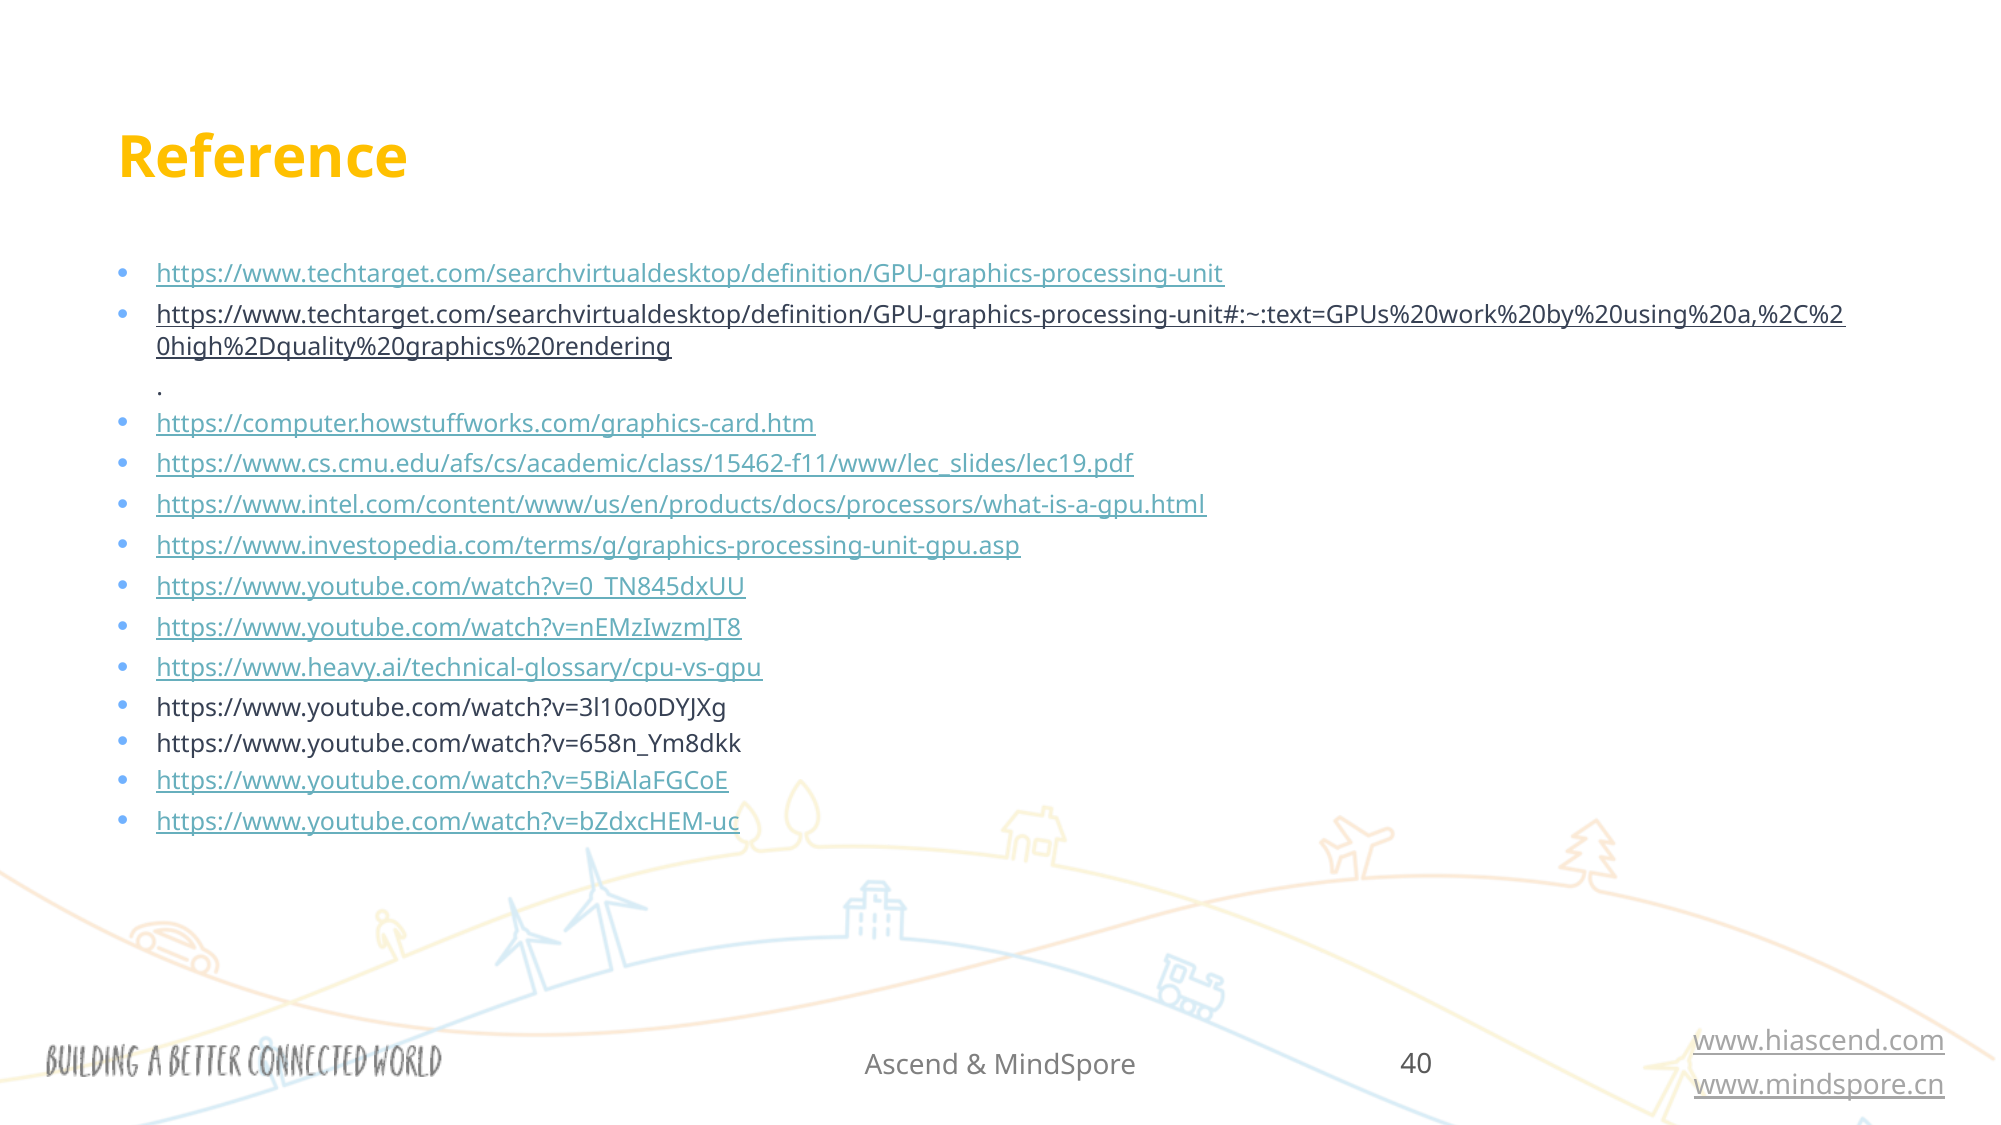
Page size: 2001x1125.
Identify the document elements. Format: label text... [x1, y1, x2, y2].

title Reference [102, 111, 1863, 209]
list https://www.techtarget.com/searchvirtualdesktop/definition/GPU-graphics-processing-unit https://www.techtarget.com/searchvirtualdesktop/definition/GPU-graphics-processing-unit#:~:text=GPUs%20work%20by%20using%20a,%2C%20high%2Dquality%20graphics%20rendering. https://computer.howstuffworks.com/graphics-card.htm https://www.cs.cmu.edu/afs/cs/academic/class/15462-f11/www/lec_slides/lec19.pdf https://www.intel.com/content/www/us/en/products/docs/processors/what-is-a-gpu.html https://www.investopedia.com/terms/g/graphics-processing-unit-gpu.asp https://www.youtube.com/watch?v=0_TN845dxUU https://www.youtube.com/watch?v=nEMzIwzmJT8 https://www.heavy.ai/technical-glossary/cpu-vs-gpu https://www.youtube.com/watch?v=3l10o0DYJXg https://www.youtube.com/watch?v=658n_Ym8dkk https://www.youtube.com/watch?v=5BiAlaFGCoE https://www.youtube.com/watch?v=bZdxcHEM-uc [102, 243, 1863, 986]
picture [23, 1023, 468, 1105]
